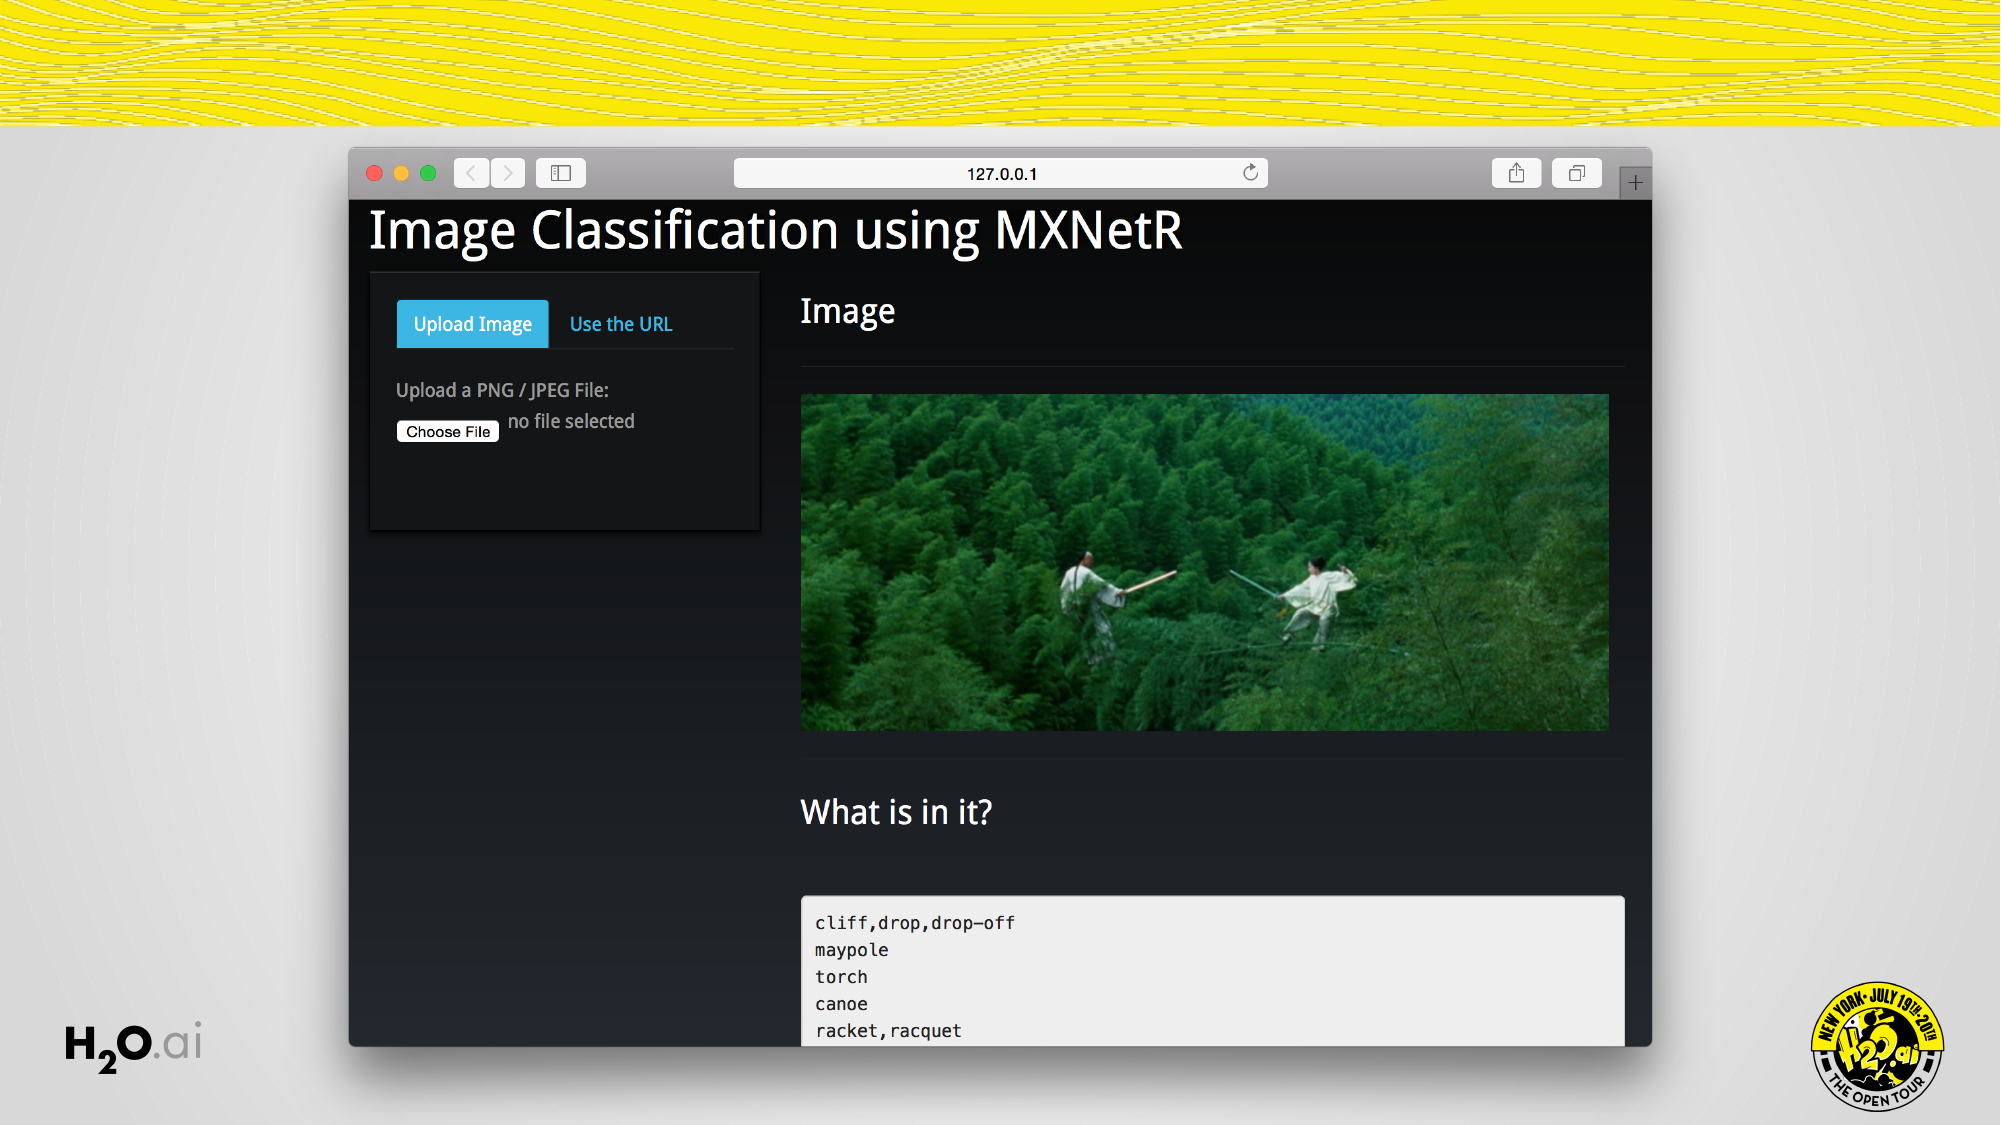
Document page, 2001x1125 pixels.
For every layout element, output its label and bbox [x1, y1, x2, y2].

picture [66, 1021, 201, 1074]
list [272, 104, 1728, 1125]
picture [1756, 966, 2000, 1125]
picture [0, 0, 2000, 126]
